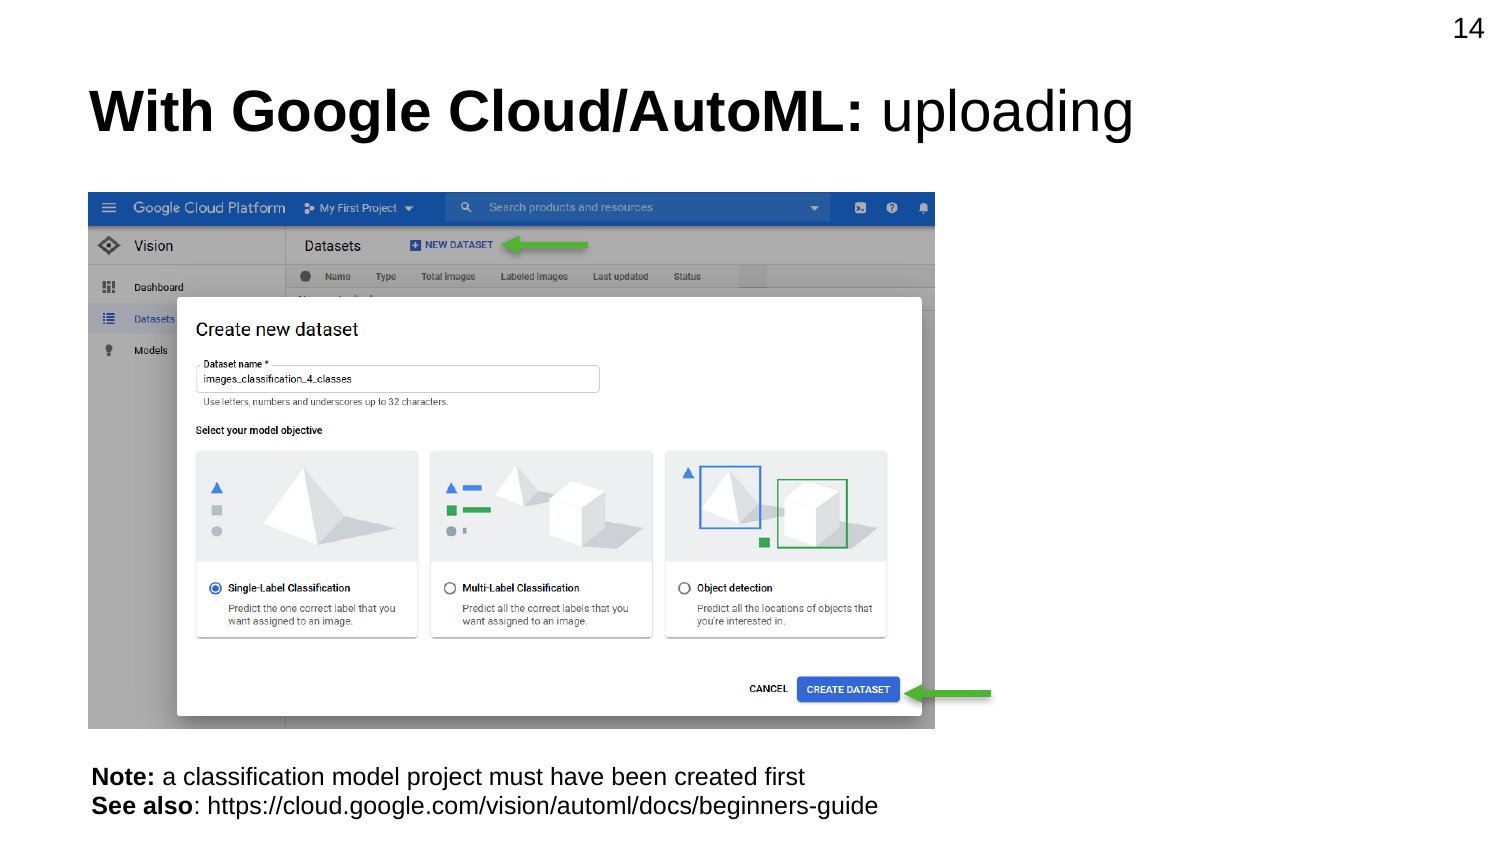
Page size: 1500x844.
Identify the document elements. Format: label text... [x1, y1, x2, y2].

title With Google Cloud/AutoML: uploading [75, 65, 1475, 188]
text_box Note: a classification model project must have been created first See also: https://cloud.google.com/vision/automl/docs/beginners-guide [76, 752, 1327, 828]
picture [88, 191, 935, 730]
slide_number 14 [1325, 2, 1500, 43]
